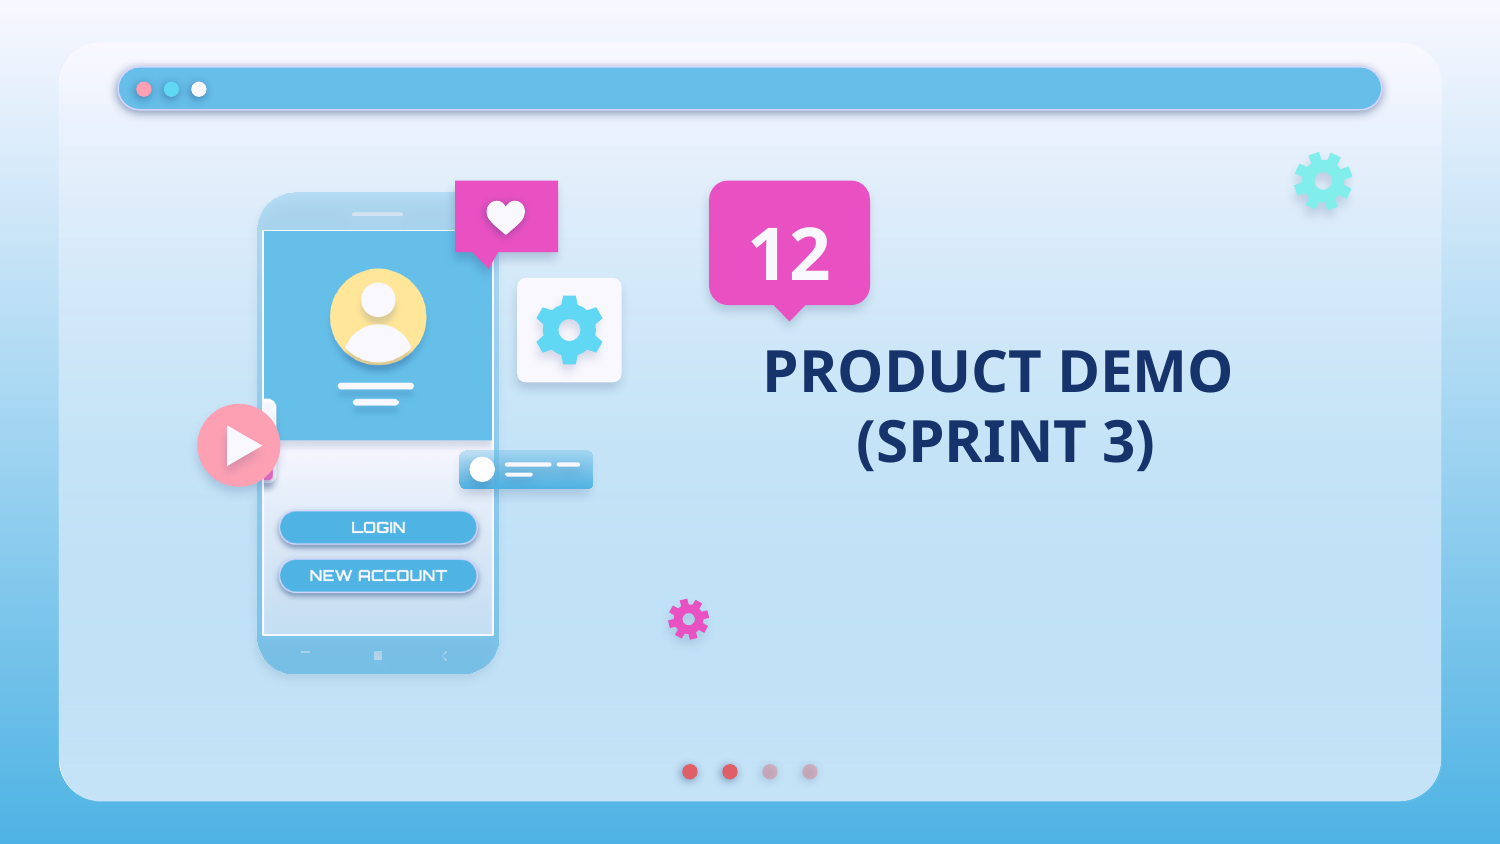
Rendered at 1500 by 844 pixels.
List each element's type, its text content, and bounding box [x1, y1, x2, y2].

text_box [1294, 151, 1353, 211]
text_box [197, 277, 622, 489]
text_box 12 [709, 180, 871, 322]
text_box [257, 192, 448, 274]
text_box [257, 499, 499, 674]
title PRODUCT DEMO (SPRINT 3) [668, 357, 1345, 452]
picture [263, 489, 493, 635]
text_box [454, 180, 559, 253]
picture [263, 230, 493, 277]
text_box [668, 598, 710, 640]
